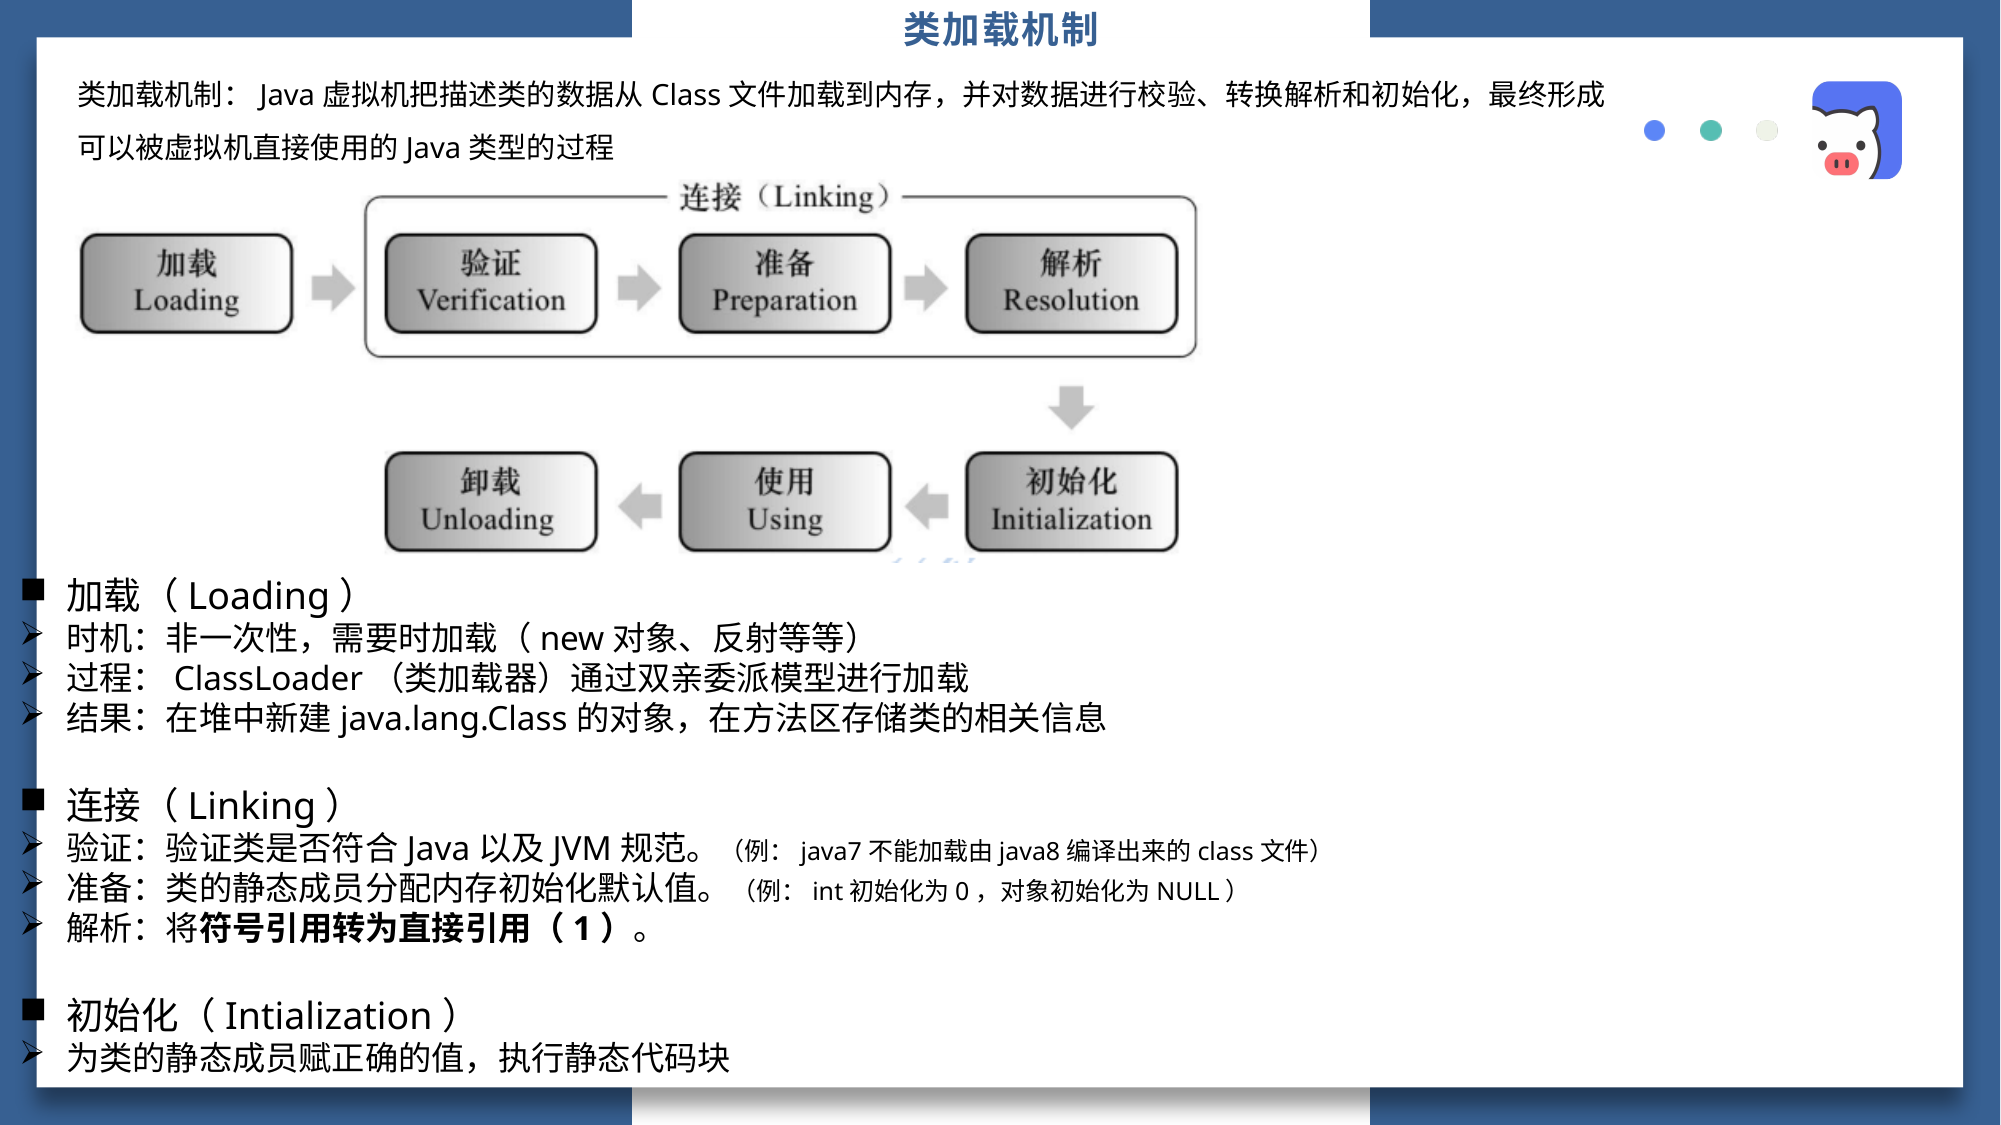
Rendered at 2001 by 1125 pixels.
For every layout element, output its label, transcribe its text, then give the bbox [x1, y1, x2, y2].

text_box 加载（Loading） 时机：非一次性，需要时加载（new对象、反射等等） 过程：ClassLoader（类加载器）通过双亲委派模型进行加载 结果：在堆中新建java.lang.Class的对象，在方法区存储类的相关信息 连接（Linking） 验证：验证类是否符合Java以及JVM规范。（例：java7不能加载由java8编译出来的class文件） 准备：类的静态成员分配内存初始化默认值。（例：int初始化为0，对象初始化为NULL） 解析：将符号引用转为直接引用（1）。 初始化（Intialization） 为类的静态成员赋正确的值，执行静态代码块 [4, 565, 1350, 1085]
picture [1699, 119, 1723, 142]
picture [68, 174, 1206, 563]
title 类加载机制 [637, 4, 1363, 51]
picture [1643, 119, 1666, 142]
picture [1755, 119, 1779, 142]
picture [1812, 81, 1902, 180]
text_box 类加载机制：Java虚拟机把描述类的数据从Class文件加载到内存，并对数据进行校验、转换解析和初始化，最终形成可以被虚拟机直接使用的Java类型的过程 [62, 51, 1625, 277]
